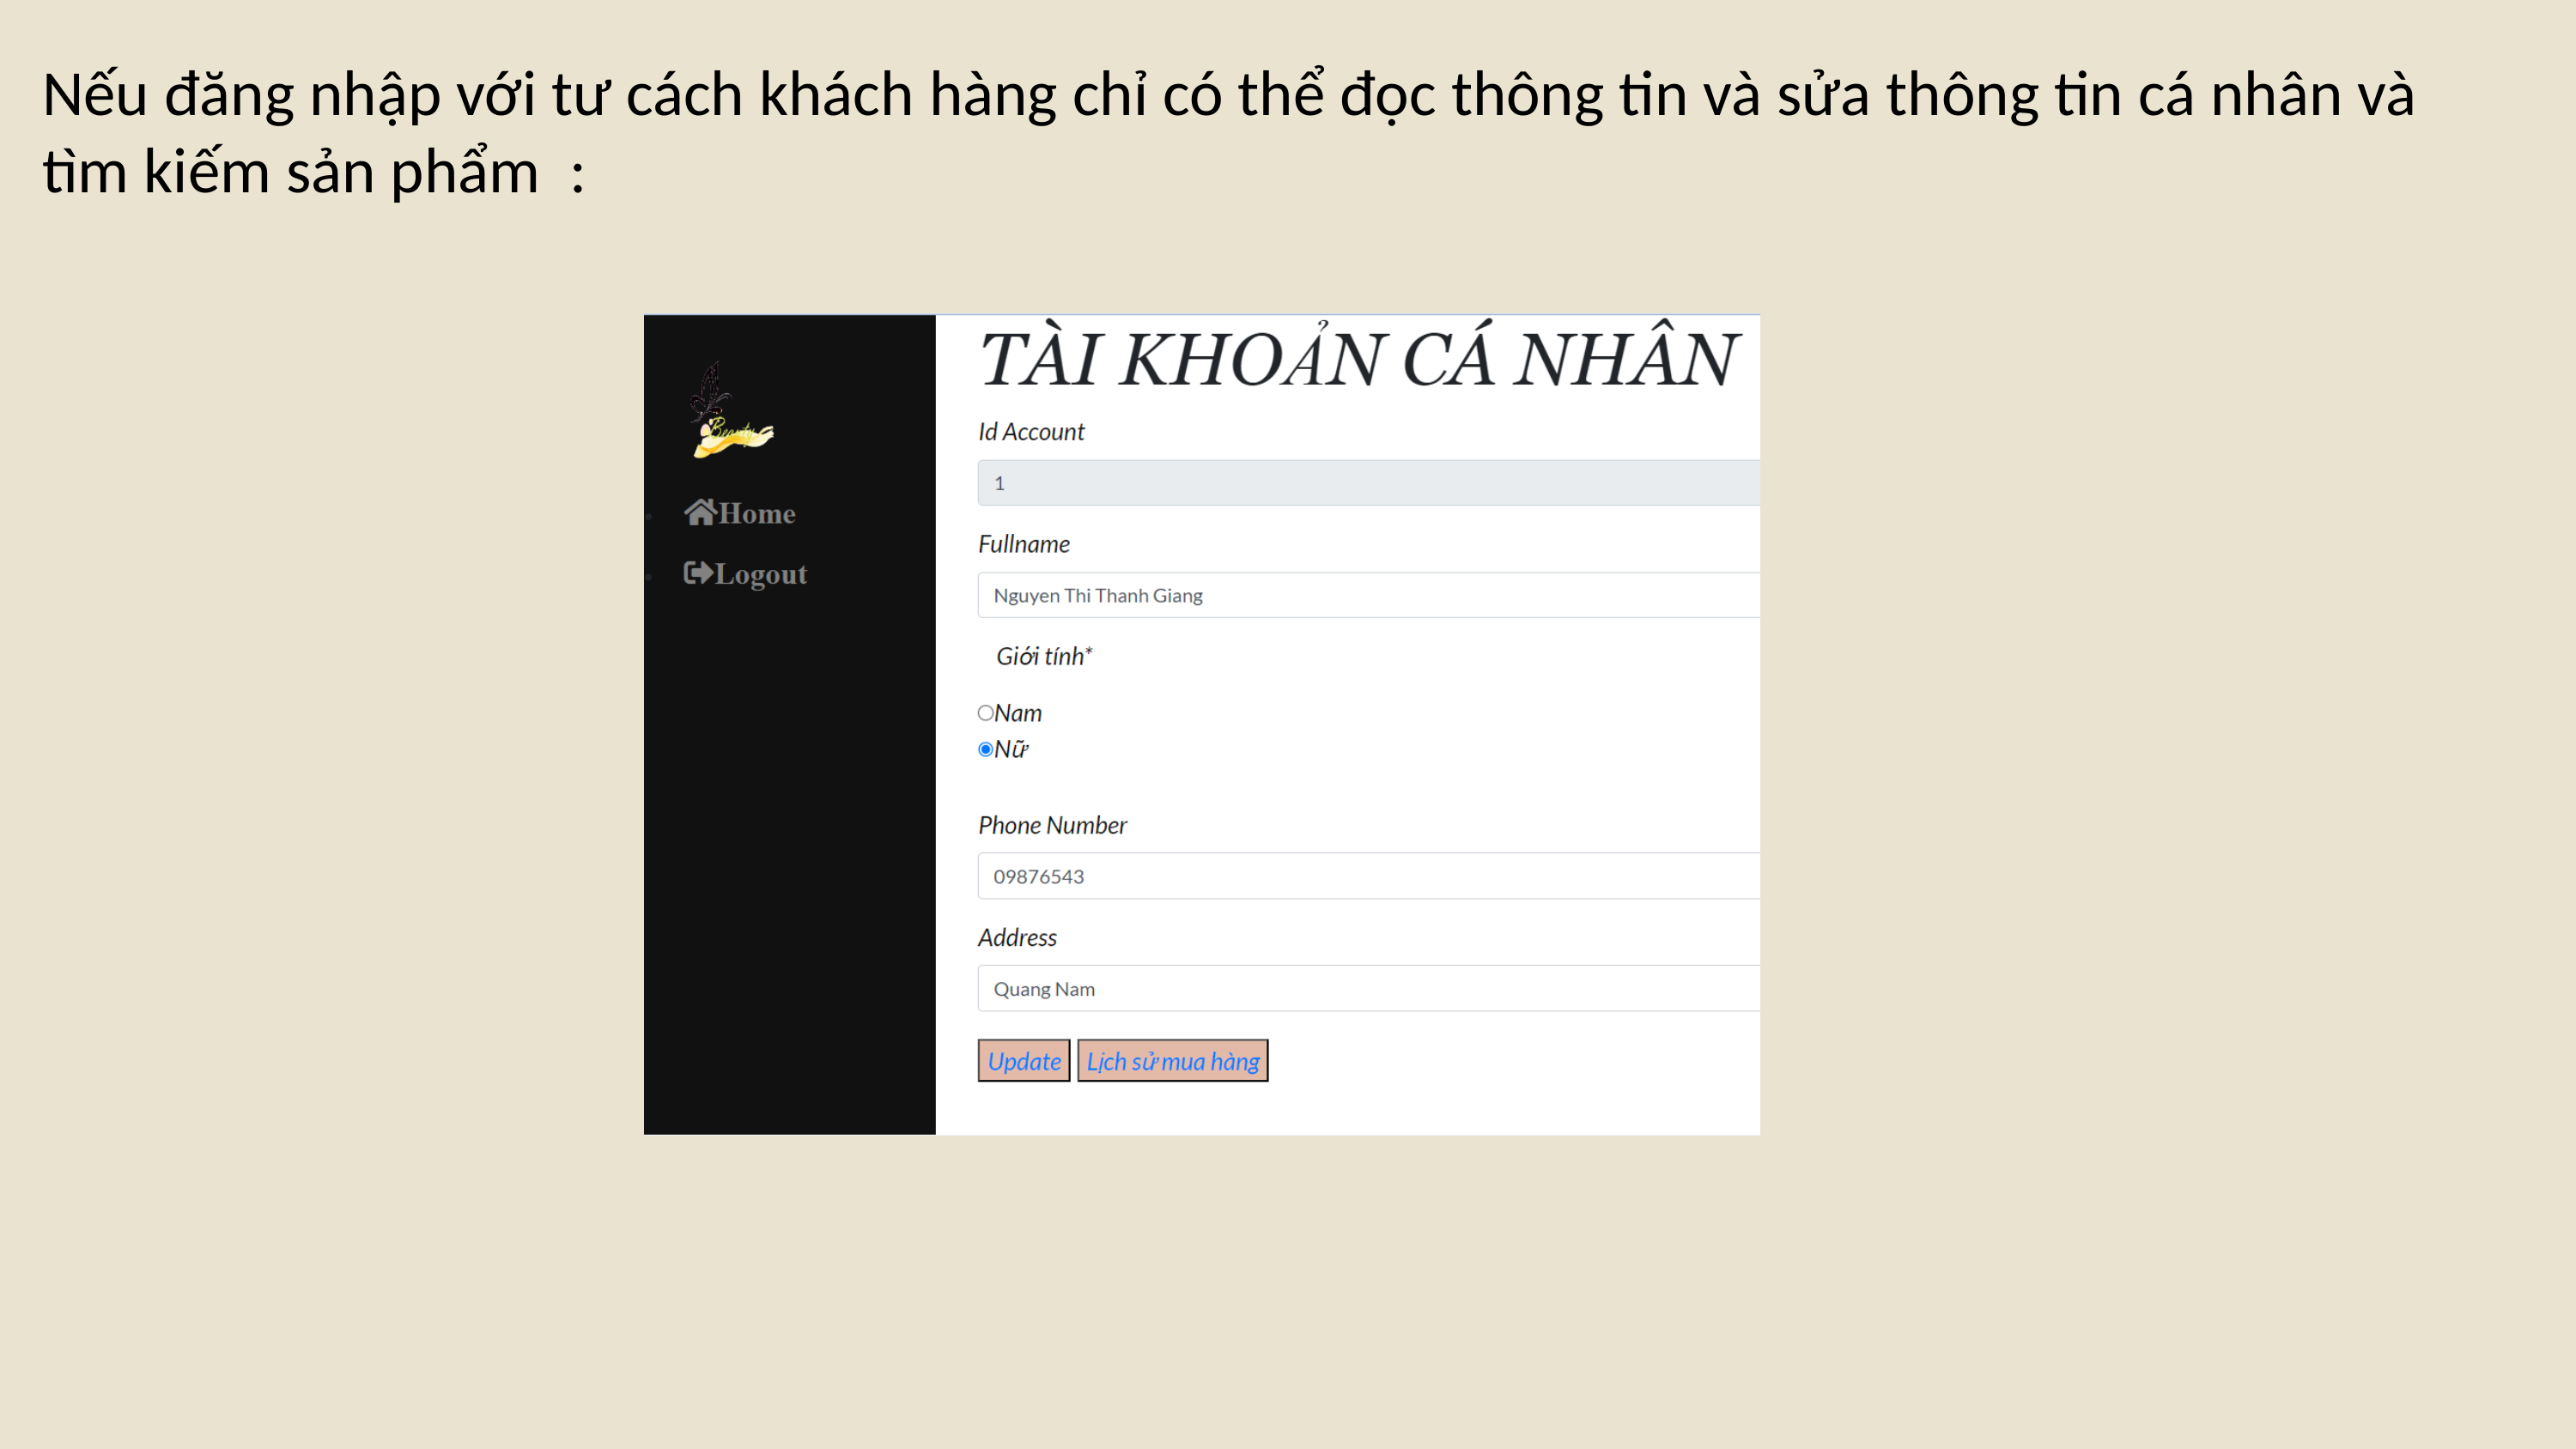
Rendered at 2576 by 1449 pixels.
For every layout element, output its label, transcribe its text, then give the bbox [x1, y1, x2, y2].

text_box Nếu đăng nhập với tư cách khách hàng chỉ có thể đọc thông tin và sửa thông tin cá nhân và tìm kiếm sản phẩm : [29, 44, 2515, 212]
picture [643, 312, 1761, 1136]
